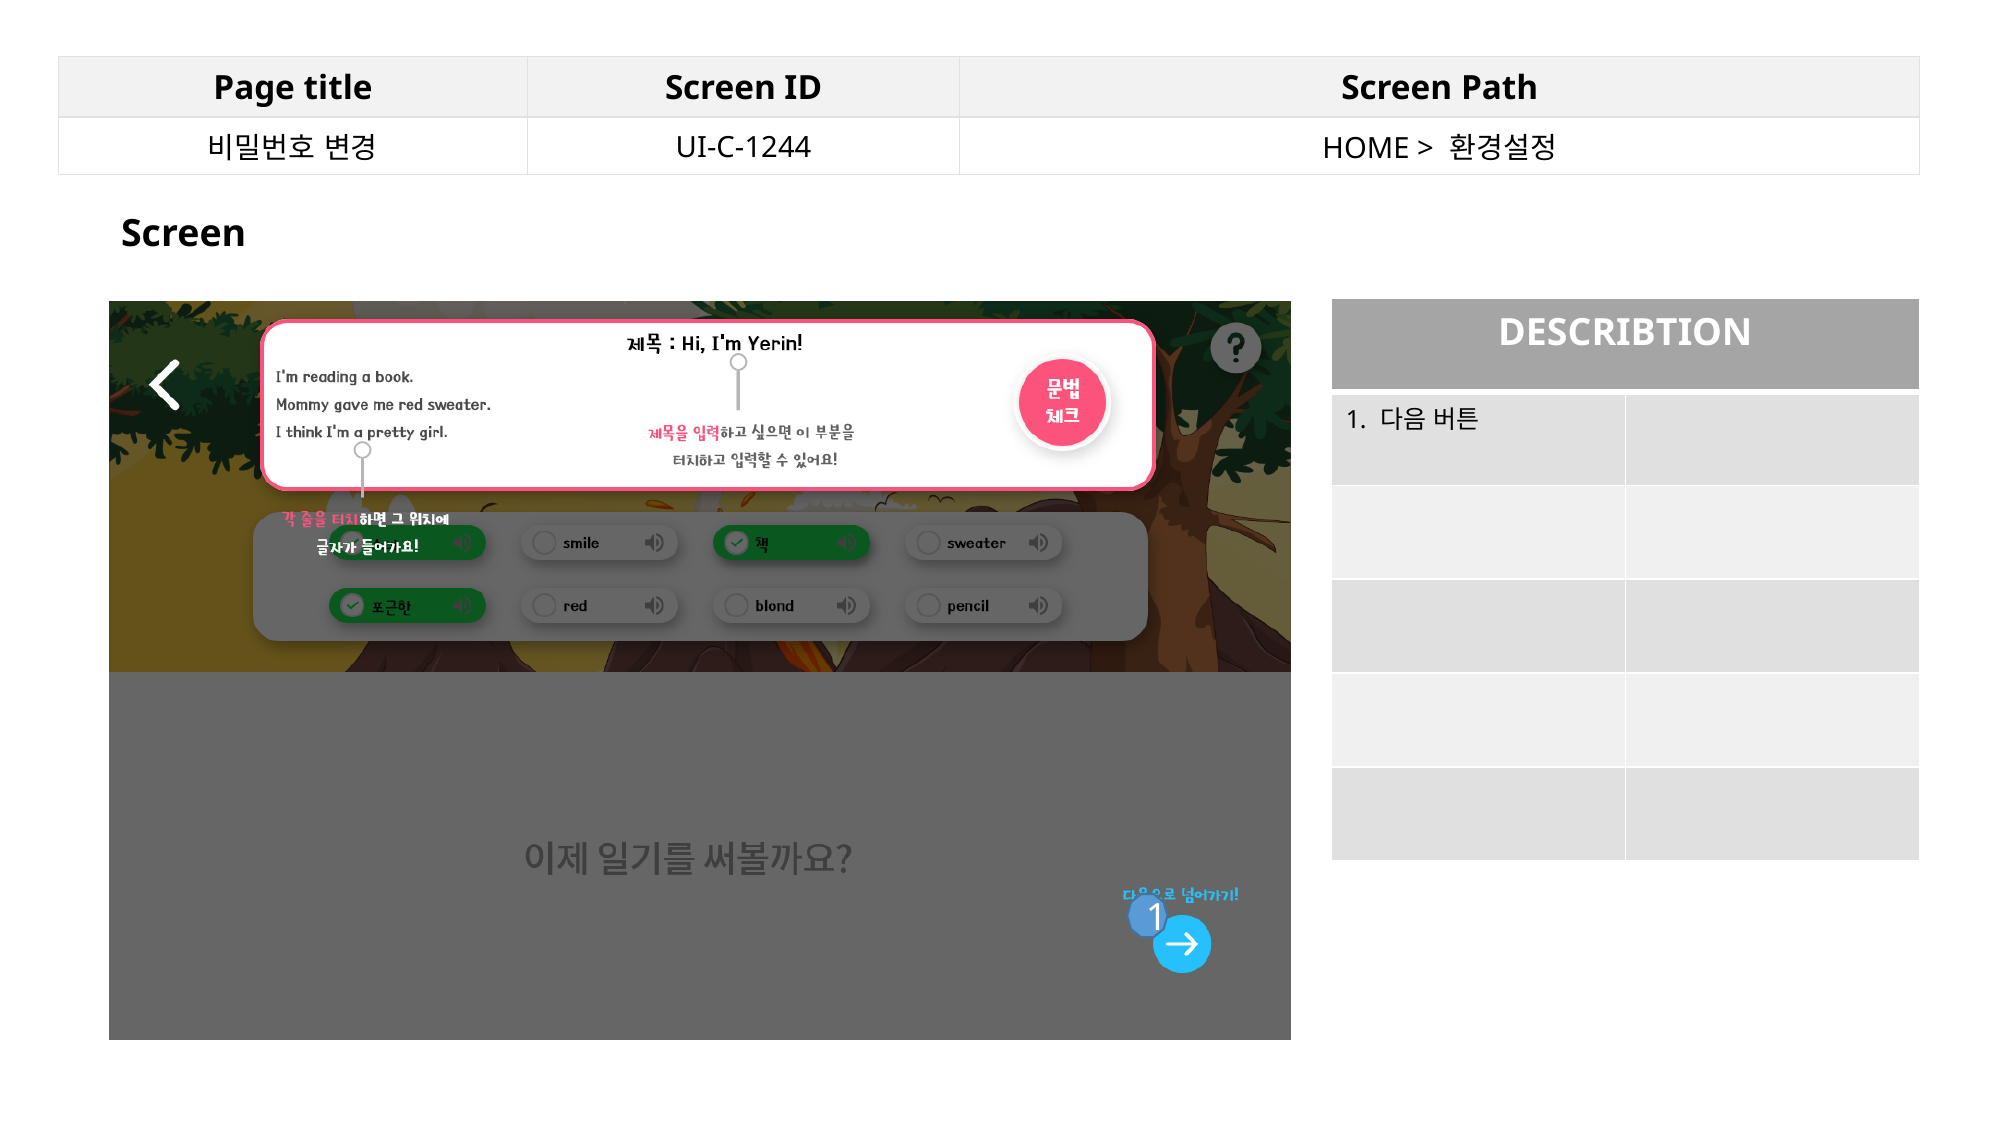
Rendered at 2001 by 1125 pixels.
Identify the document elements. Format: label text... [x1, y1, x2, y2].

table_cell [1626, 580, 1919, 672]
table_cell 비밀번호 변경 [59, 118, 527, 174]
table_cell [1626, 674, 1919, 766]
table_cell [1332, 580, 1625, 672]
table_cell [1332, 674, 1625, 766]
table_cell [1626, 486, 1919, 578]
picture [109, 301, 1291, 1040]
table_cell UI-C-1244 [528, 118, 959, 174]
text_box Screen [106, 201, 679, 261]
table_cell [1626, 768, 1919, 860]
table_header Screen Path [960, 57, 1919, 116]
table_header DESCRIBTION [1332, 299, 1919, 389]
table_cell HOME > 환경설정 [960, 118, 1919, 174]
table_cell [1332, 768, 1625, 860]
table_cell 1. 다음 버튼 [1332, 395, 1625, 485]
table_cell [1332, 486, 1625, 578]
table_cell [1626, 395, 1919, 485]
table_header Page title [59, 57, 527, 116]
table_header Screen ID [528, 57, 959, 116]
